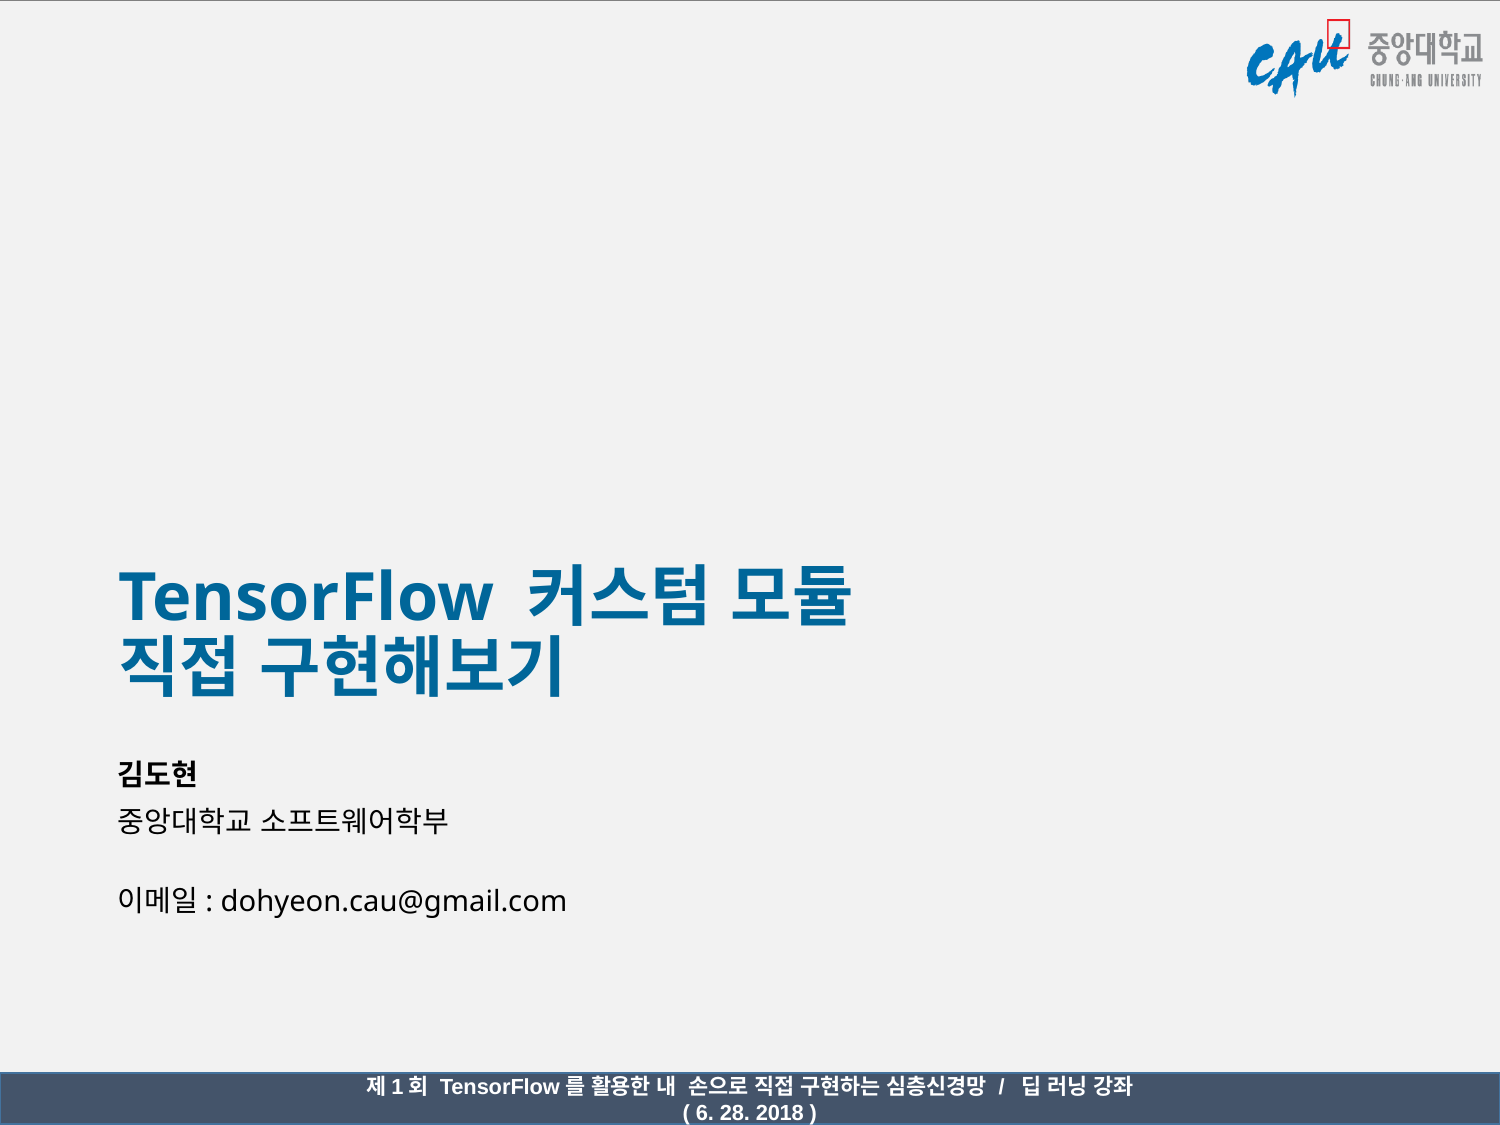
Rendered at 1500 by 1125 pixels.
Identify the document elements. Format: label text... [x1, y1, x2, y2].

title TensorFlow 커스텀 모듈 직접 구현해보기 [103, 262, 1398, 714]
list 김도현 중앙대학교 소프트웨어학부 이메일: dohyeon.cau@gmail.com [102, 752, 1397, 999]
picture [1227, 5, 1500, 110]
